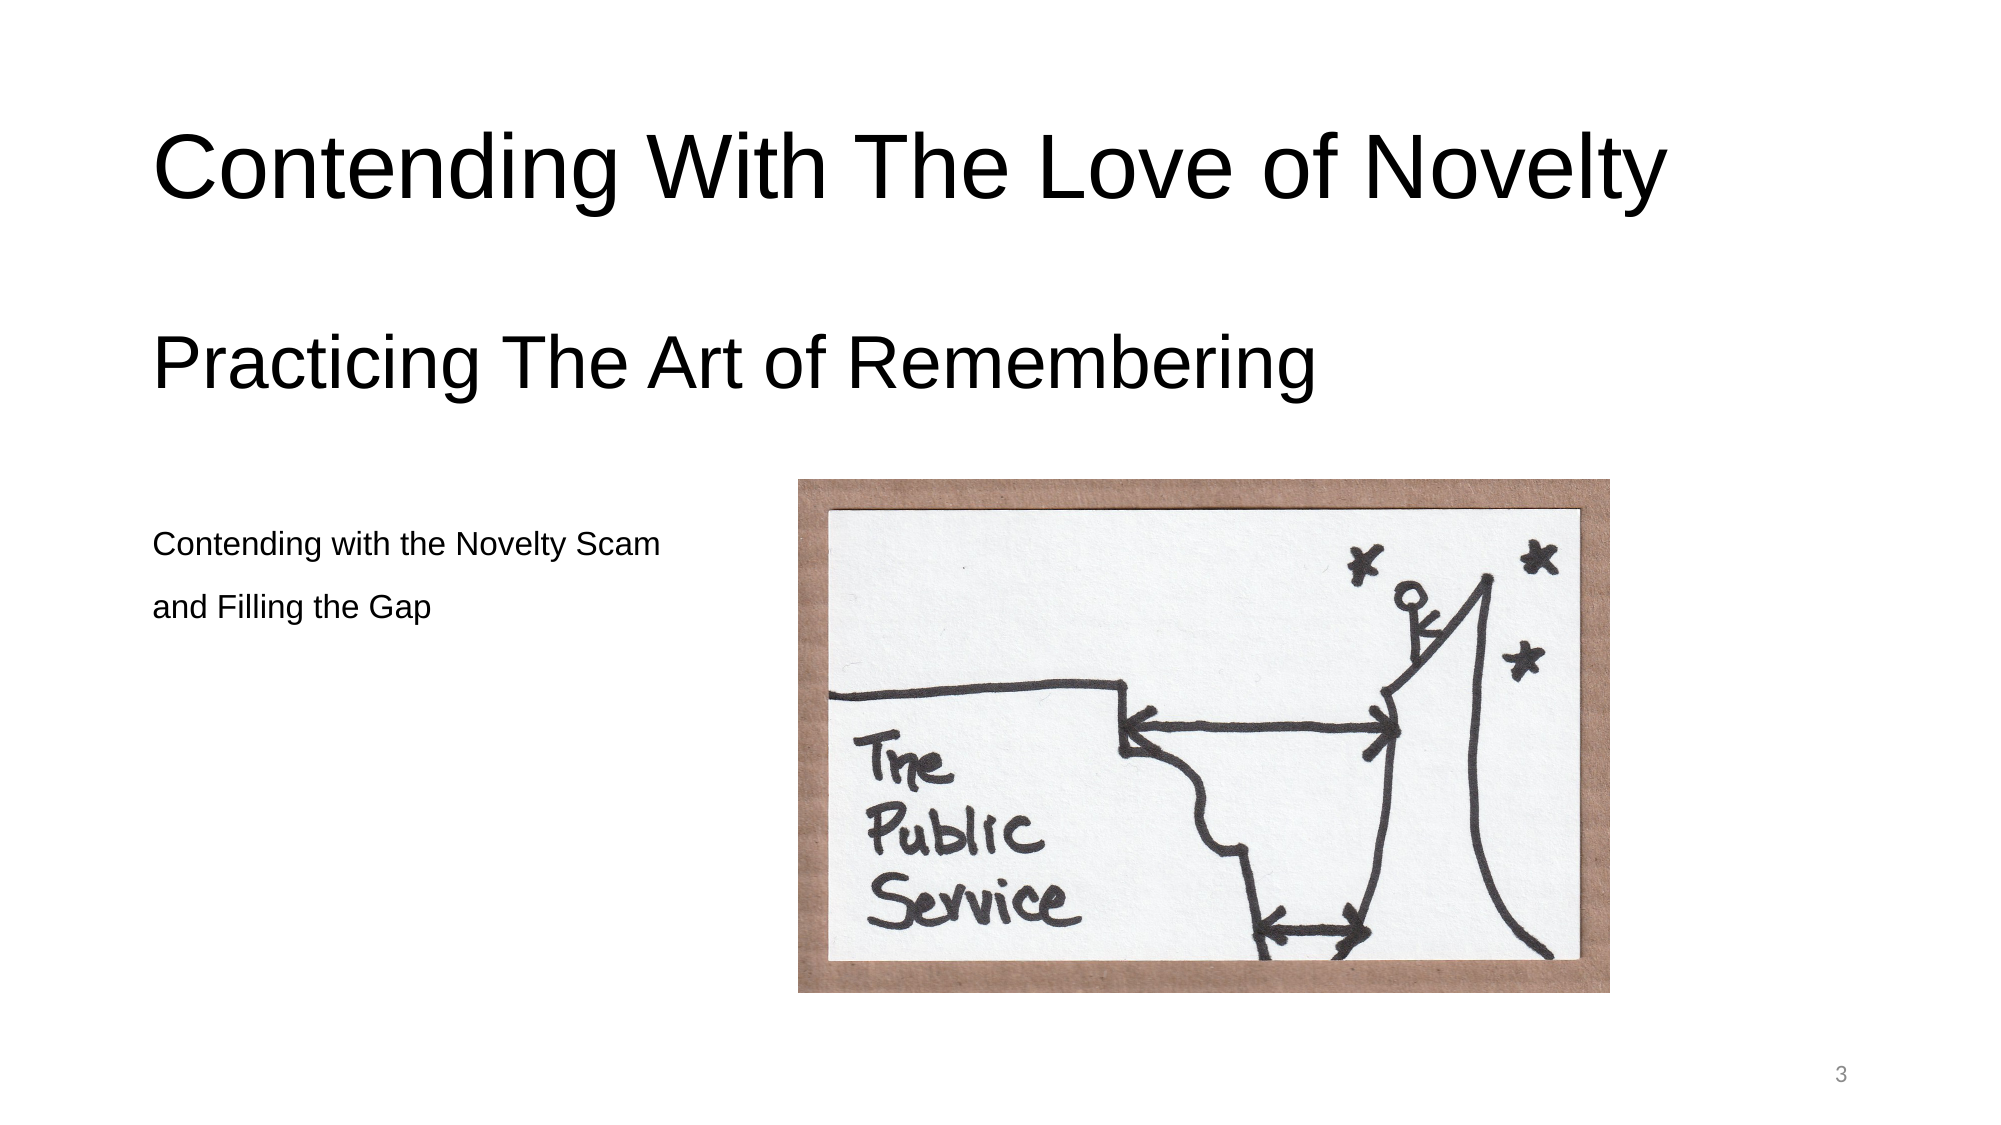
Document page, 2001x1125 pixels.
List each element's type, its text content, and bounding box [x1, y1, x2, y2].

title Contending With The Love of Novelty [137, 59, 1863, 278]
picture [798, 479, 1610, 993]
slide_number 3 [1412, 1042, 1863, 1103]
list Practicing The Art of Remembering Contending with the Novelty Scam and Filling the Gap [137, 299, 1863, 1014]
